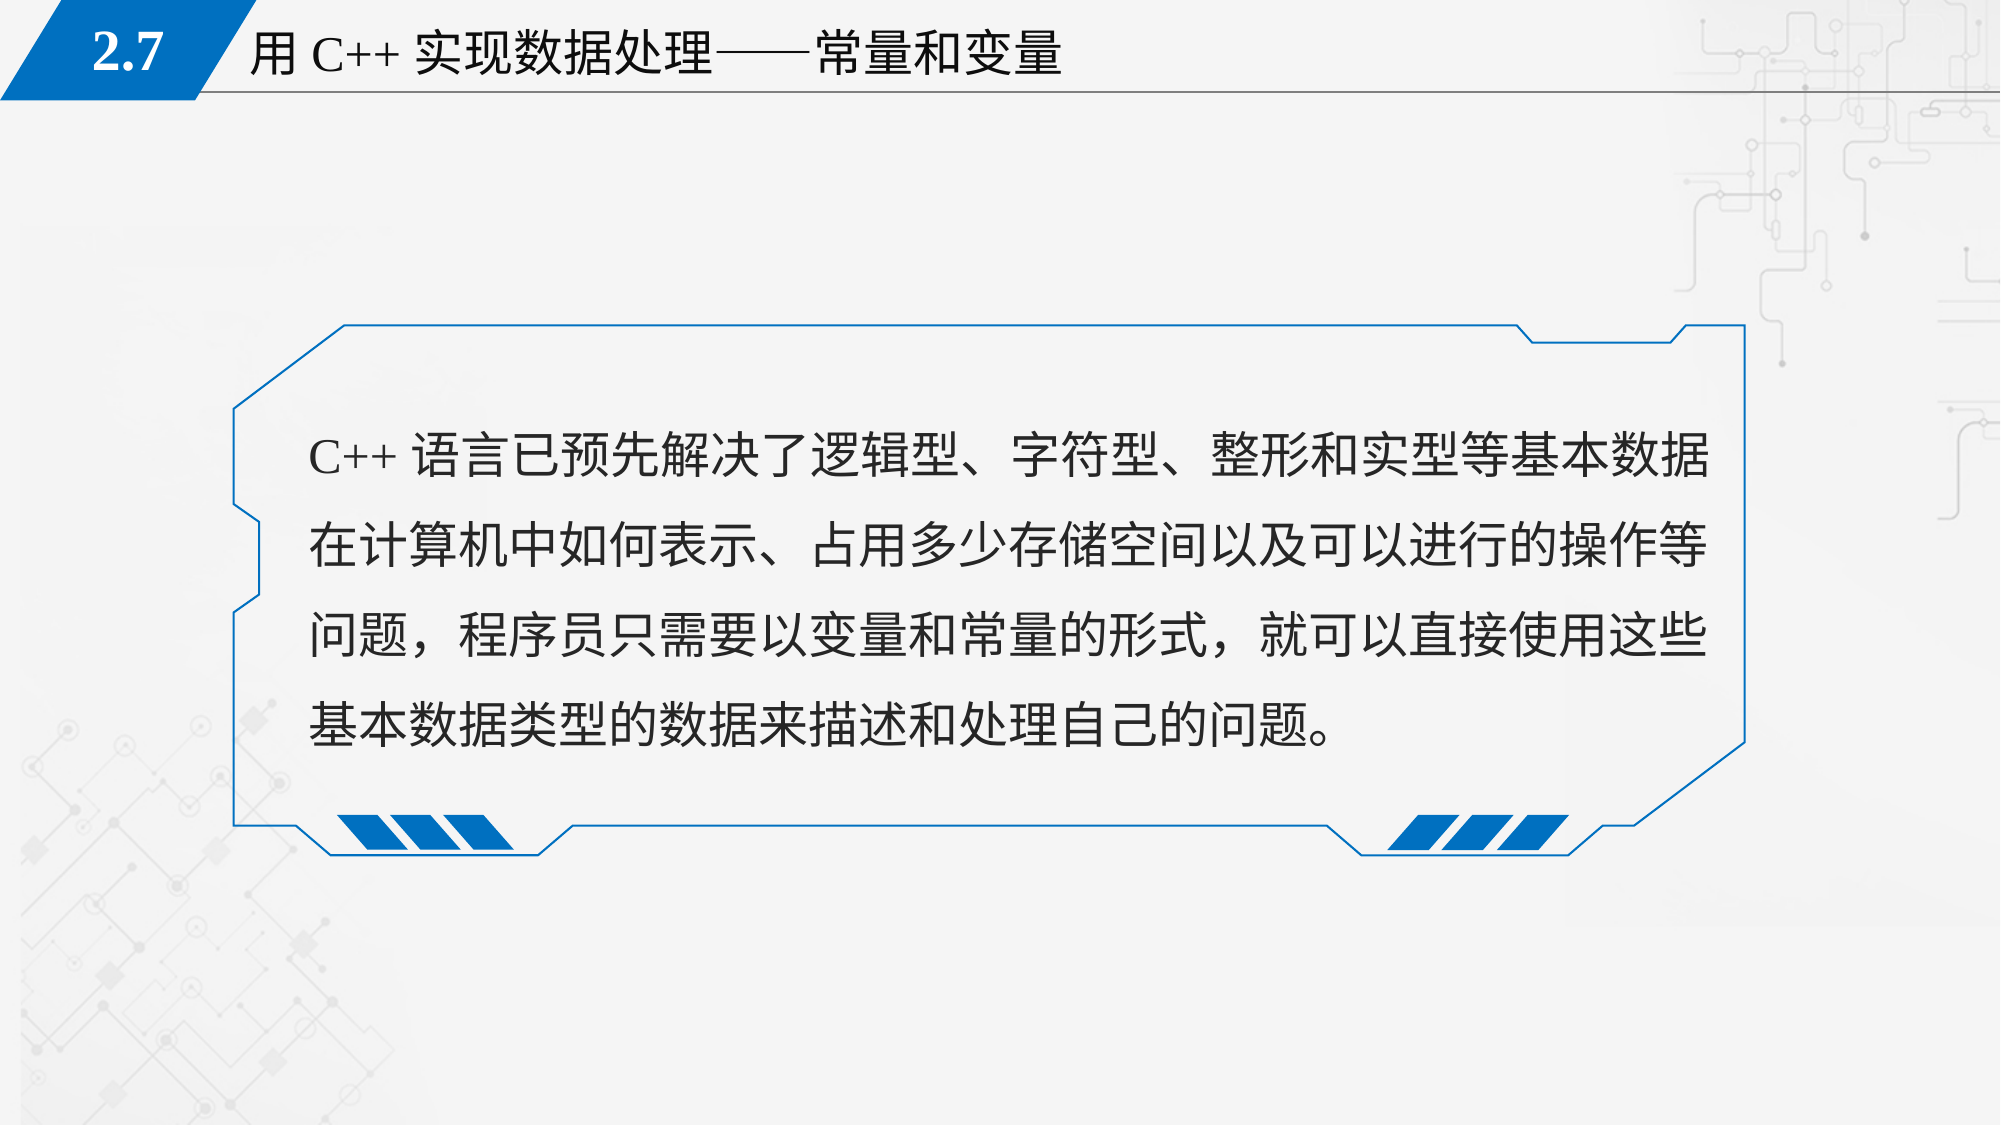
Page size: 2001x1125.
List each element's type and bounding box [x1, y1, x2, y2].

picture [0, 0, 60, 98]
text_box [233, 325, 1745, 856]
picture [0, 0, 2001, 1125]
